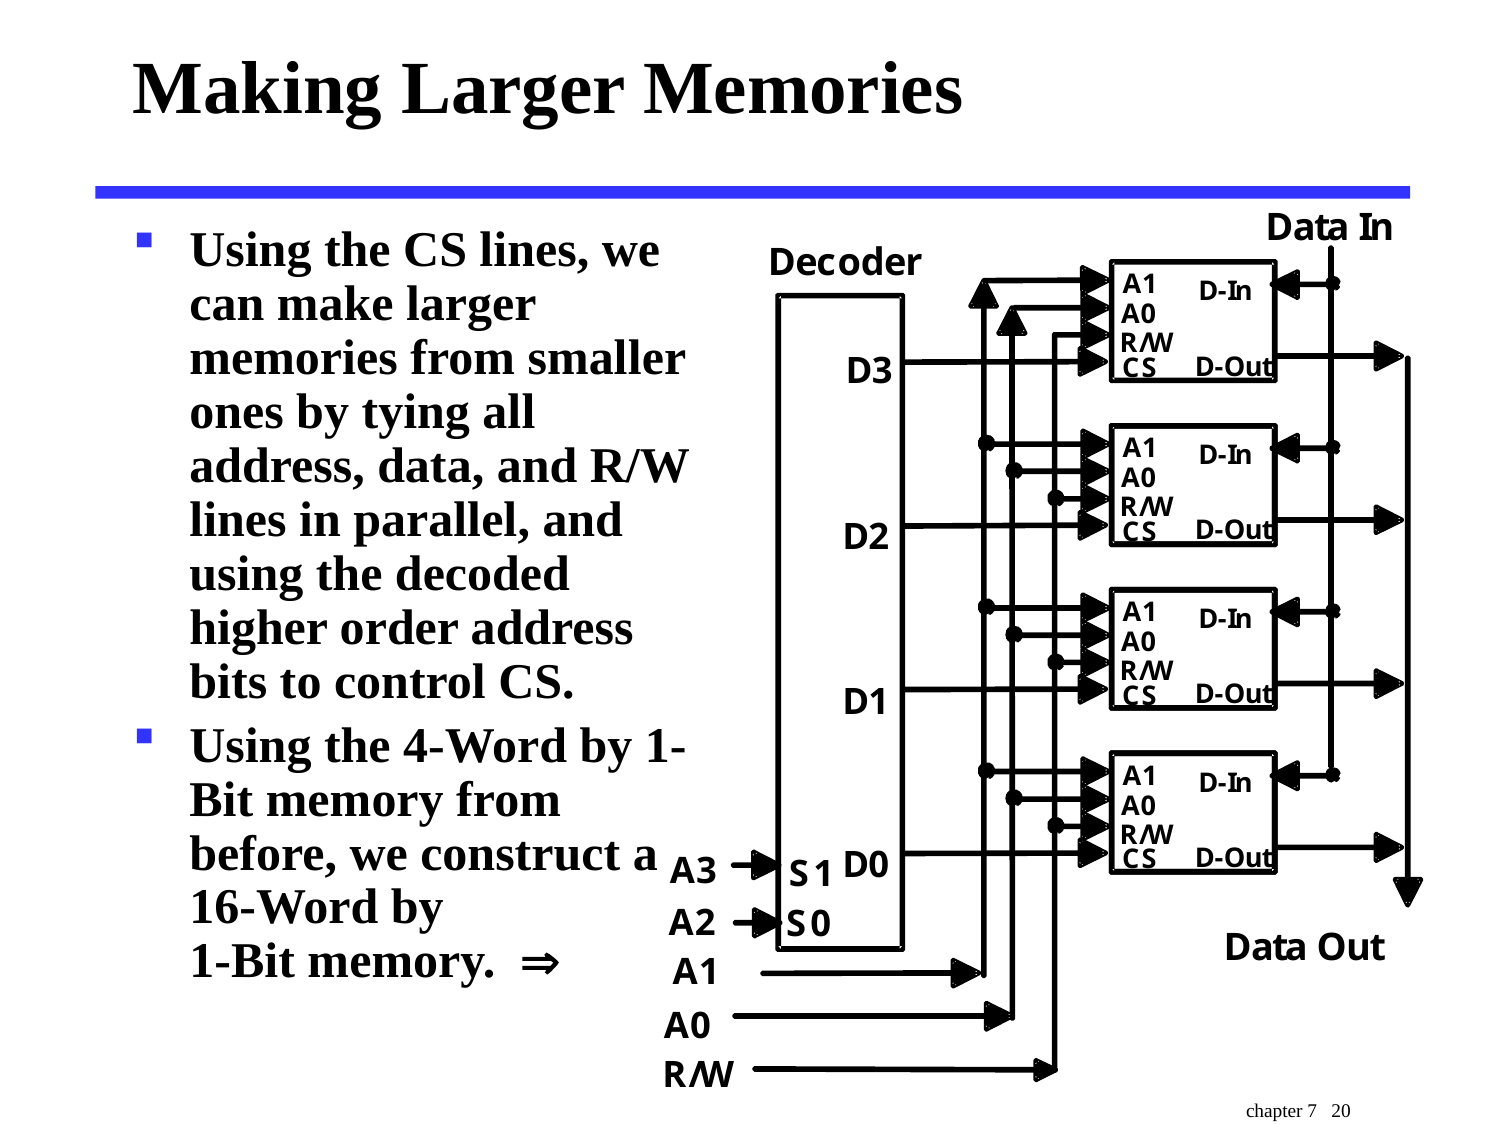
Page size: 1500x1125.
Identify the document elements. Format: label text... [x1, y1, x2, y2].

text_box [662, 199, 1425, 1095]
title Making Larger Memories [117, 0, 1393, 168]
list Using the CS lines, we can make larger memories from smaller ones by tying all address, data, and R/W lines in parallel, and using the decoded higher order address bits to control CS. Using the 4-Word by 1-Bit memory from before, we construct a 16-Word by 1-Bit memory.  [117, 215, 657, 1041]
slide_number chapter 7 20 [1231, 1068, 1499, 1125]
